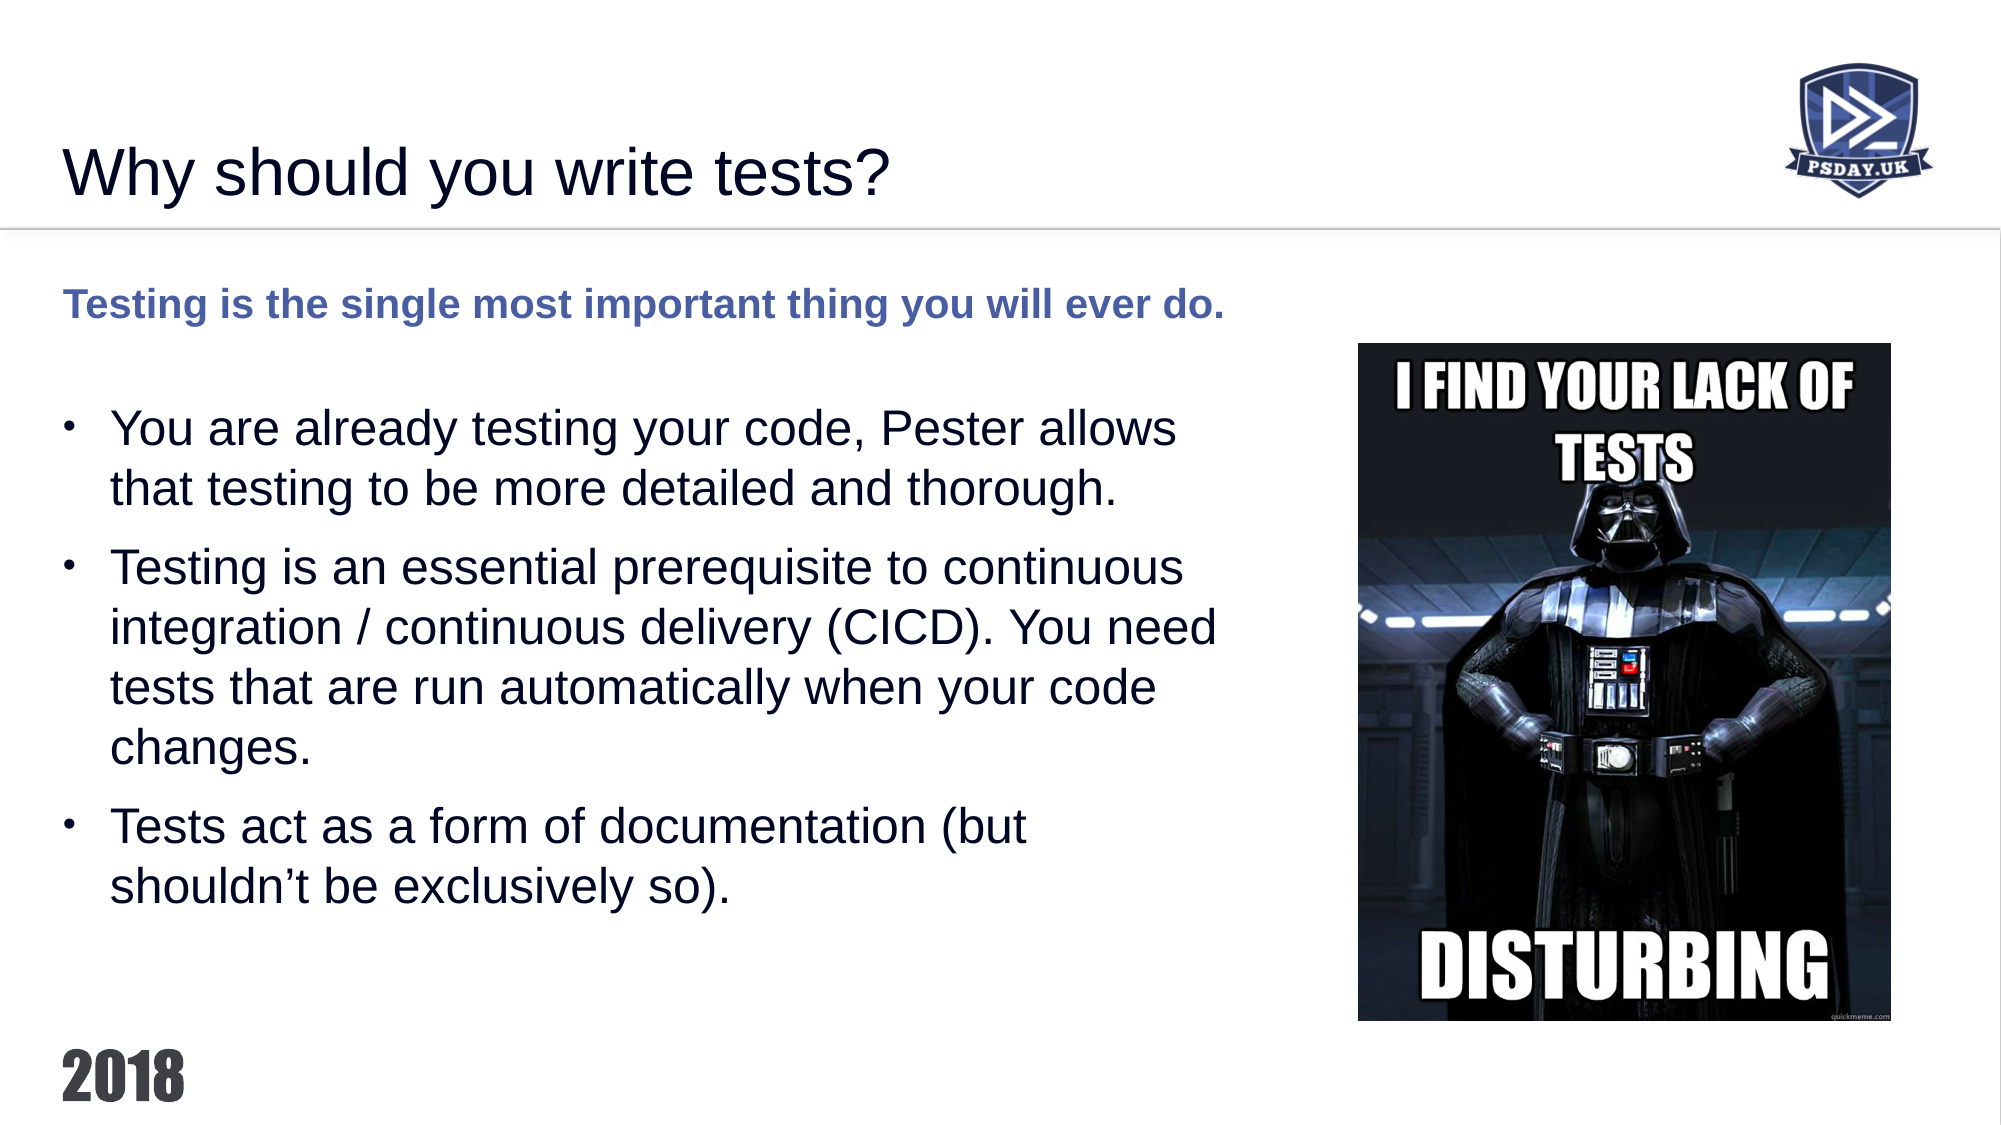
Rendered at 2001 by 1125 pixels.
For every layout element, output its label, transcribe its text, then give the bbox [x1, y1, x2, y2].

picture [1357, 343, 1891, 1022]
title Why should you write tests? [62, 128, 1772, 209]
list Testing is the single most important thing you will ever do. You are already testing your code, Pester allows that testing to be more detailed and thorough. Testing is an essential prerequisite to continuous integration / continuous delivery (CICD). You need tests that are run automatically when your code changes. Tests act as a form of documentation (but shouldn’t be exclusively so). [62, 276, 1238, 966]
picture [1781, 53, 1937, 209]
